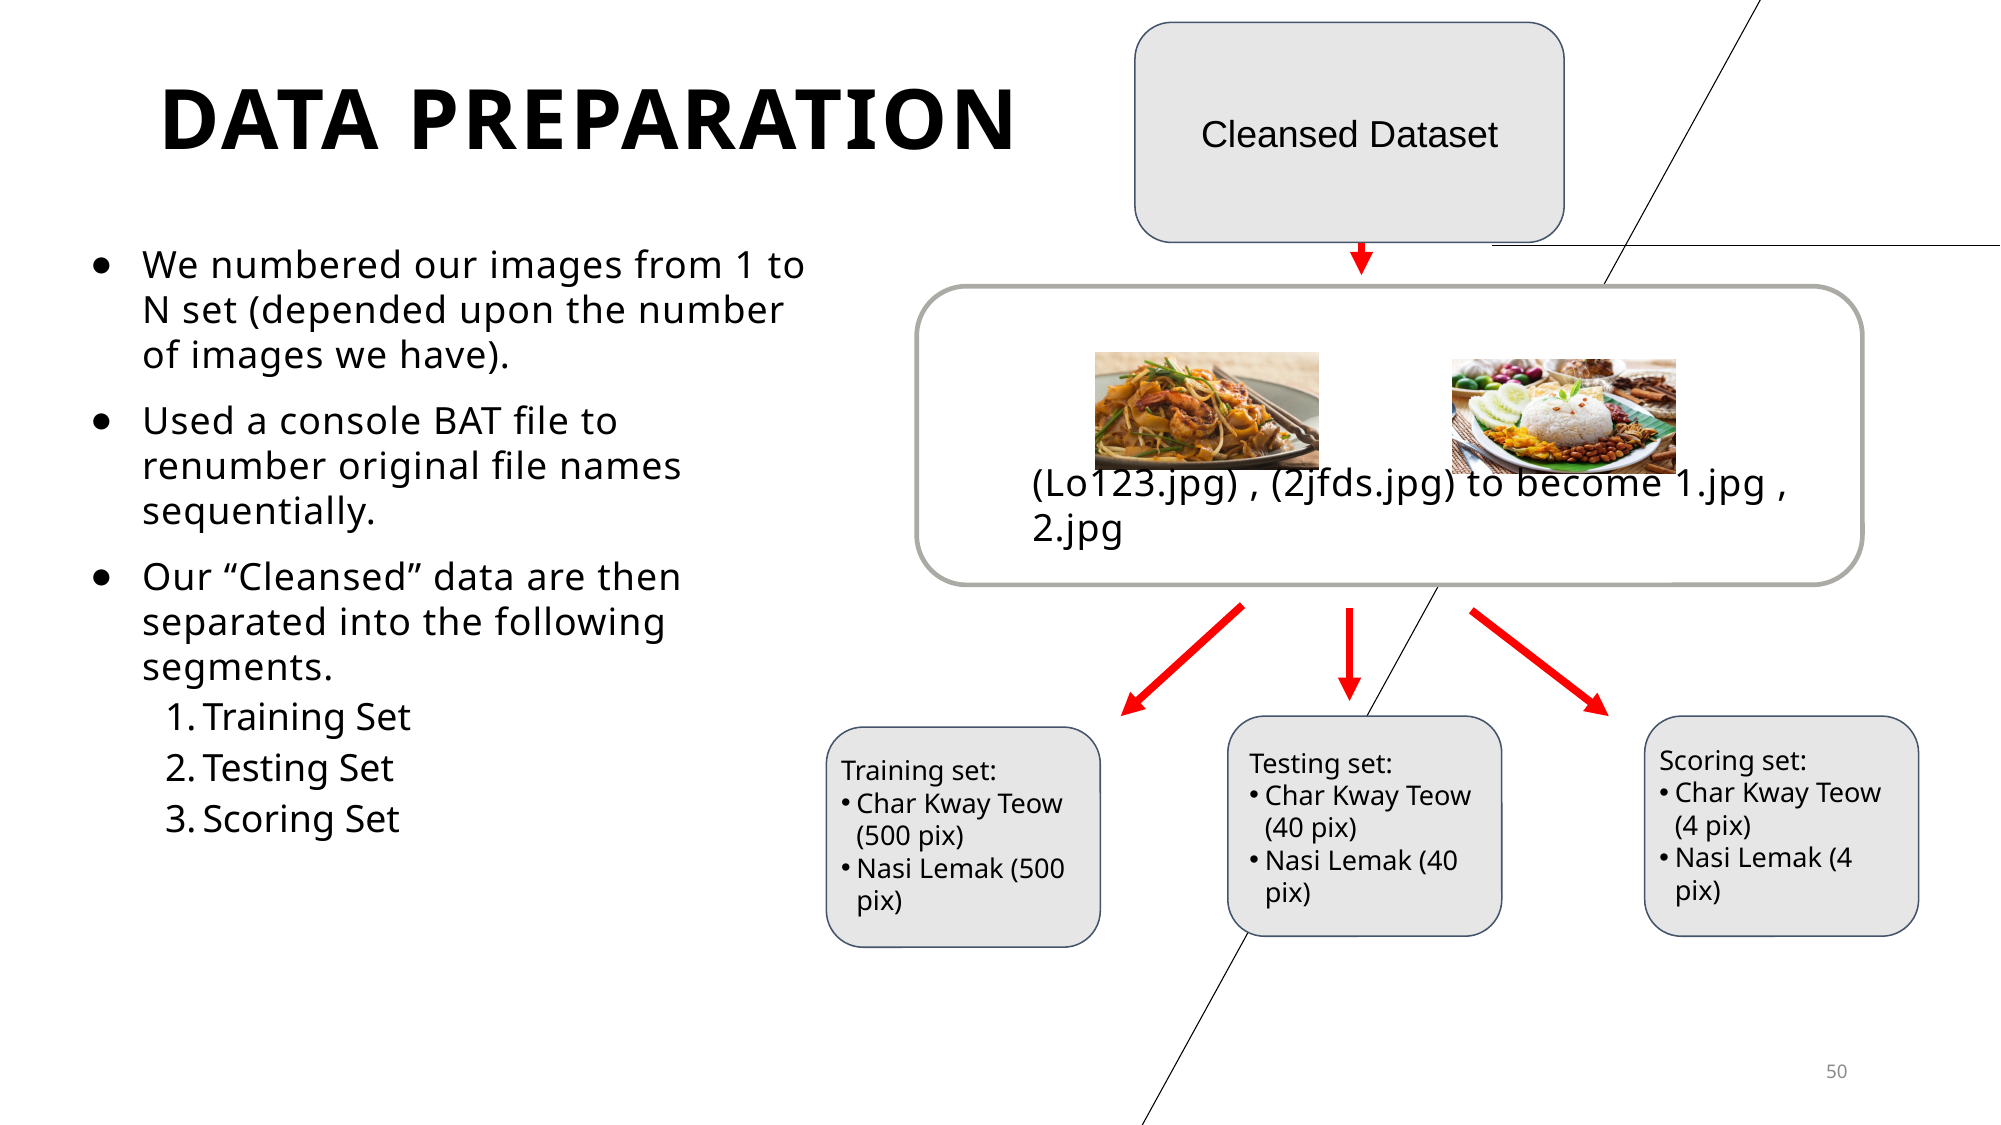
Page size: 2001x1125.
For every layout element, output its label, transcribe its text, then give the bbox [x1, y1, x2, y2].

text_box Cleansed Dataset [1134, 22, 1565, 243]
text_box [1471, 610, 1609, 717]
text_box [994, 352, 1810, 579]
title DATA PREPARATION [143, 46, 1119, 176]
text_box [1120, 605, 1243, 717]
list We numbered our images from 1 to N set (depended upon the number of images we have). Used a console BAT file to renumber original file names sequentially. Our “Cleansed” data are then separated into the following segments. Training Set Testing Set Scoring Set [52, 233, 827, 887]
text_box [915, 285, 1864, 586]
slide_number 50 [1412, 1042, 1863, 1103]
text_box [826, 716, 1919, 948]
